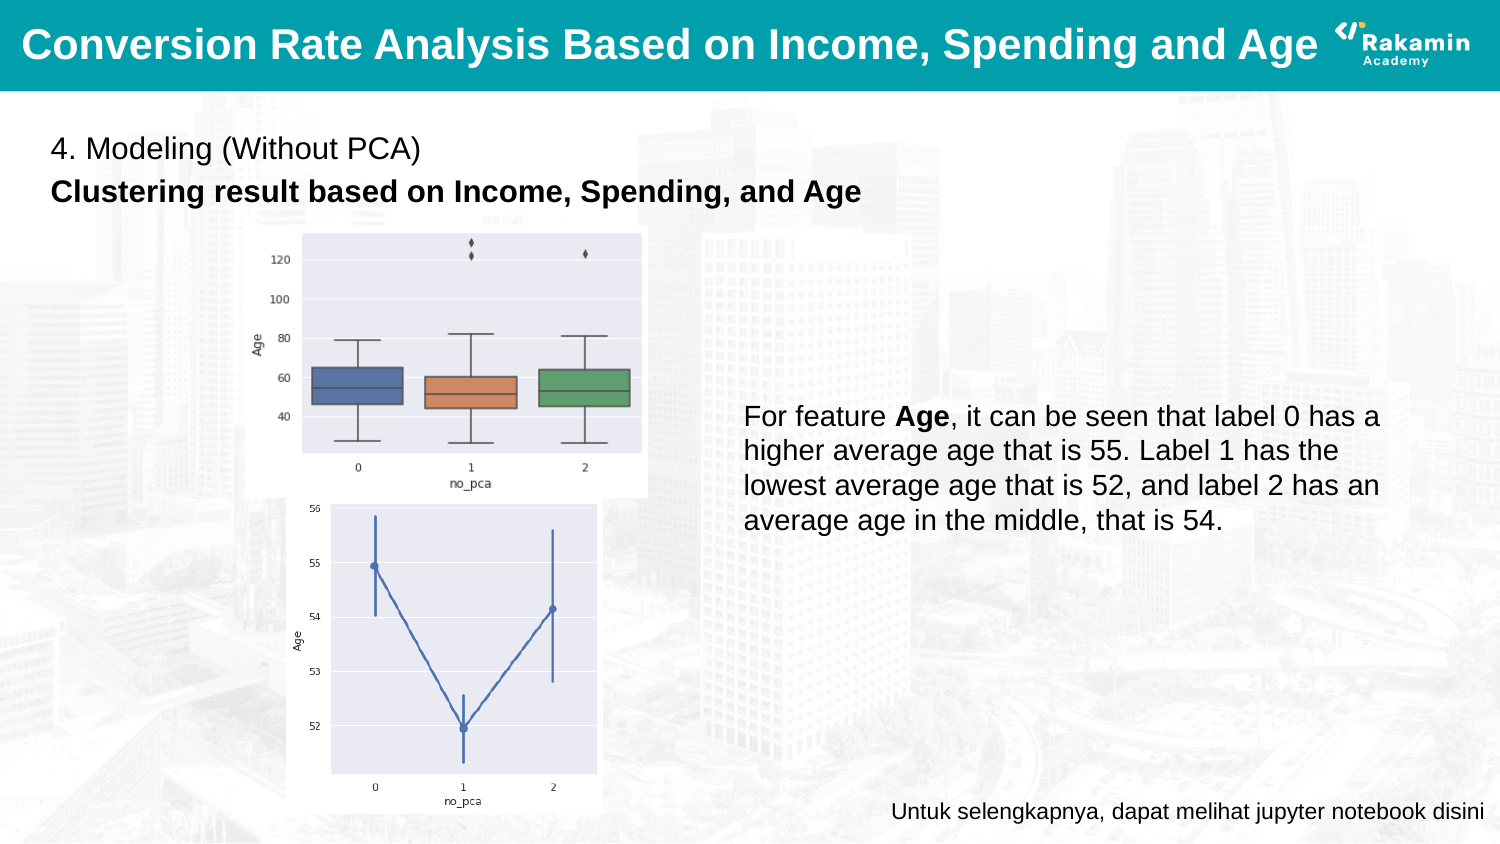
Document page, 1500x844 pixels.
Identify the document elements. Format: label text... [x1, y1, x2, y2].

picture [0, 0, 1500, 844]
list 4. Modeling (Without PCA) Clustering result based on Income, Spending, and Age [13, 107, 1486, 828]
picture [245, 224, 648, 815]
text_box For feature Age, it can be seen that label 0 has a higher average age that is 55. Label 1 has the lowest average age that is 52, and label 2 has an average age in the middle, that is 54. [728, 389, 1404, 544]
text_box Untuk selengkapnya, dapat melihat jupyter notebook disini [763, 782, 1500, 838]
title Conversion Rate Analysis Based on Income, Spending and Age [0, 1, 1341, 96]
